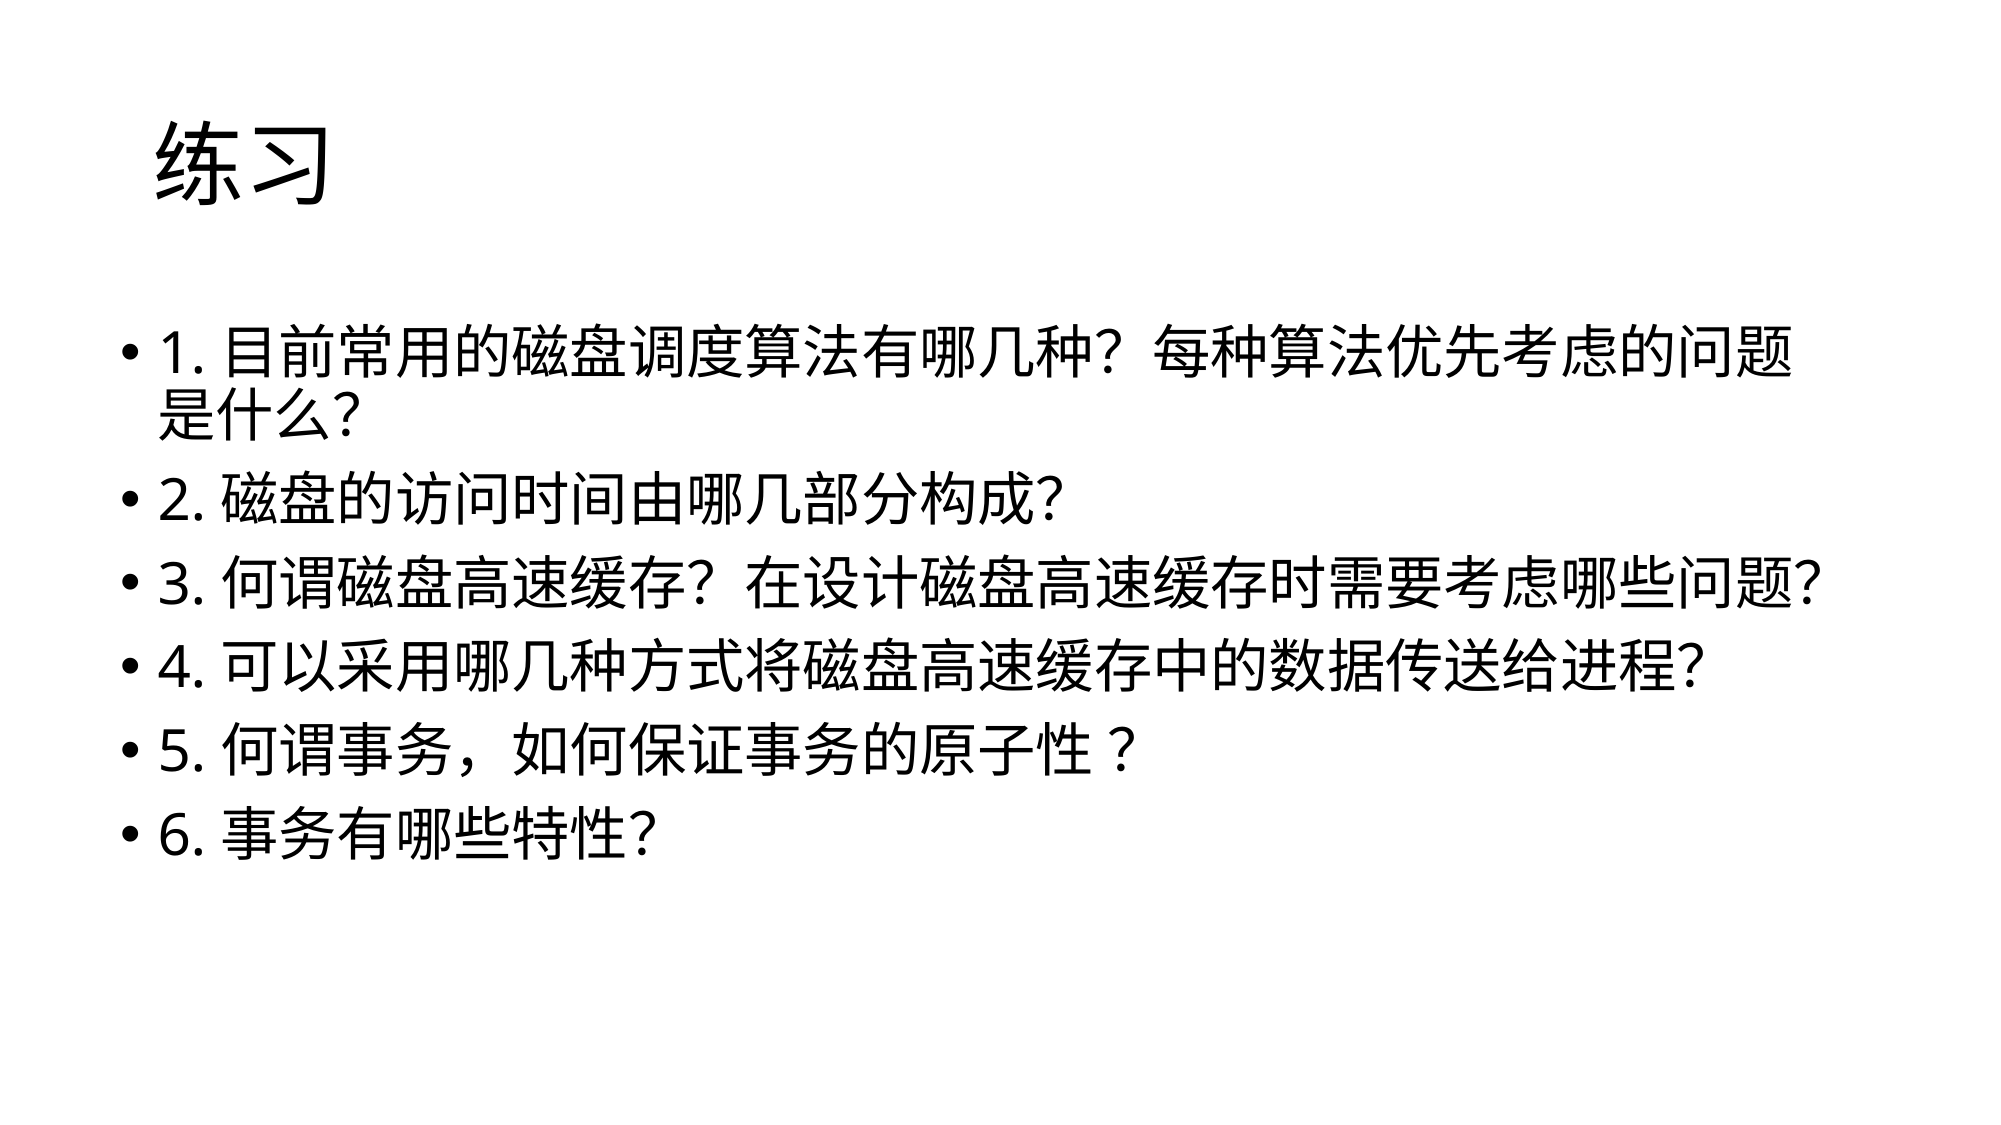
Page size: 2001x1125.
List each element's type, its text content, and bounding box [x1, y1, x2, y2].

title 练习 [137, 59, 1863, 278]
list 1.目前常用的磁盘调度算法有哪几种？每种算法优先考虑的问题是什么？ 2.磁盘的访问时间由哪几部分构成？ 3.何谓磁盘高速缓存？在设计磁盘高速缓存时需要考虑哪些问题？ 4.可以采用哪几种方式将磁盘高速缓存中的数据传送给进程？ 5.何谓事务，如何保证事务的原子性 ？ 6.事务有哪些特性？ [105, 315, 1831, 1030]
